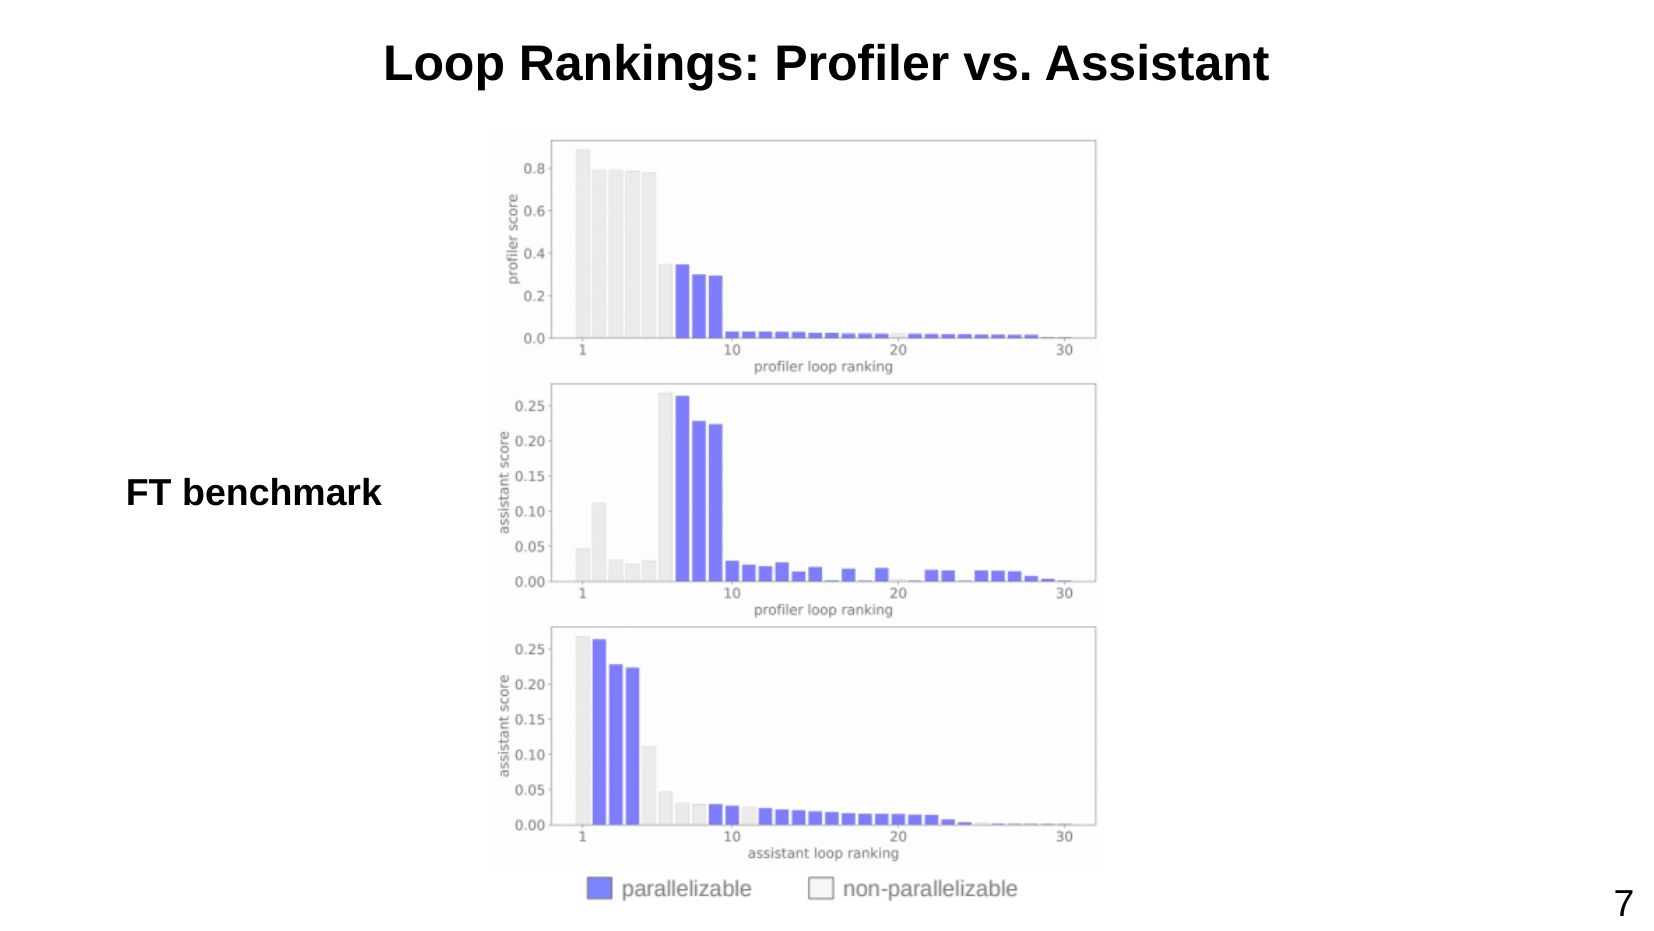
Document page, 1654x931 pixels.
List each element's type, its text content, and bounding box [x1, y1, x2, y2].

picture [483, 129, 1099, 920]
text_box FT benchmark [47, 460, 461, 520]
text_box Loop Rankings: Profiler vs. Assistant [0, 22, 1654, 98]
text_box 7 [1594, 871, 1654, 931]
